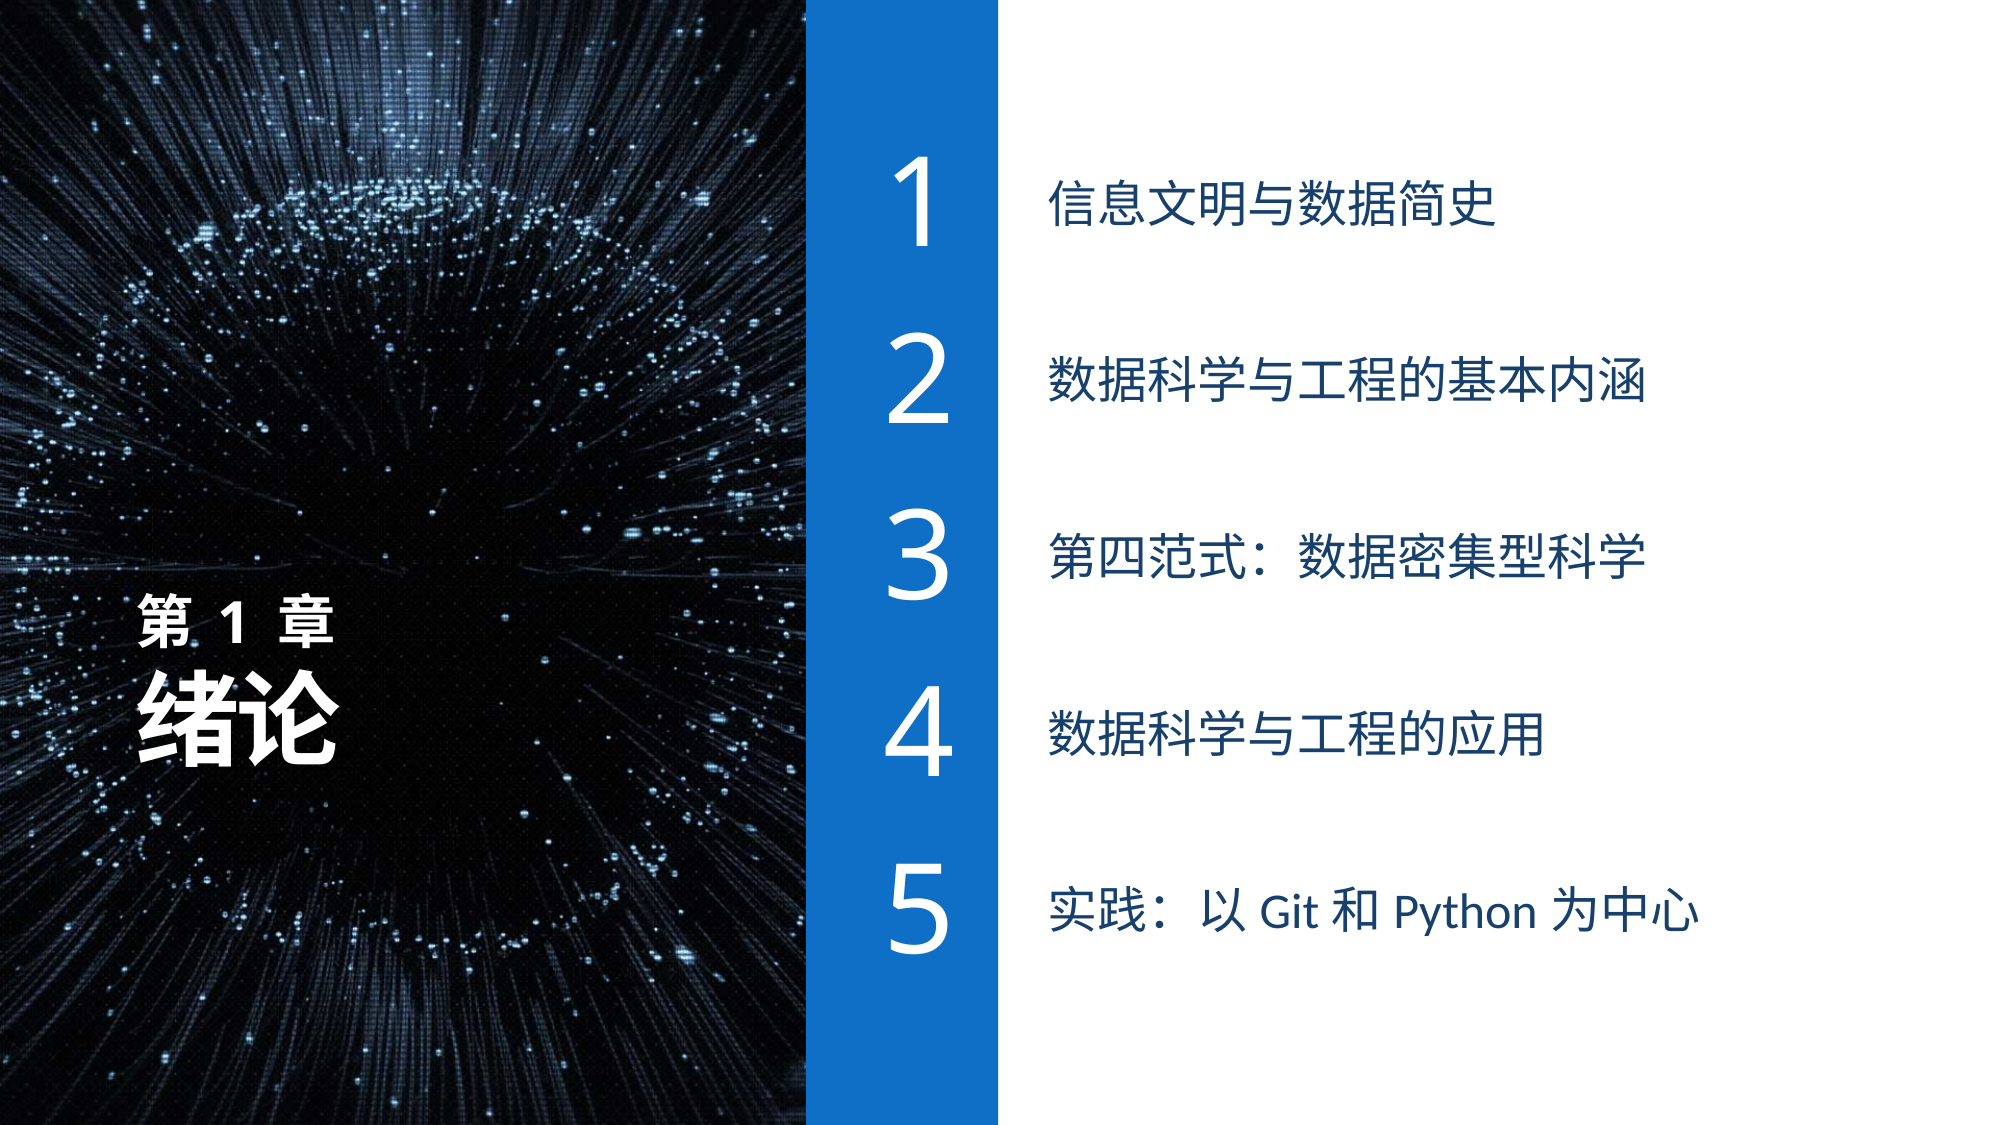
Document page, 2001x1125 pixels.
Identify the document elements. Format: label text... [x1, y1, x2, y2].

list 1 [833, 144, 956, 269]
list 2 [833, 320, 956, 445]
list 实践：以Git和Python为中心 [1032, 850, 1821, 975]
list 数据科学与工程的应用 [1032, 674, 1821, 798]
list 5 [833, 850, 956, 975]
picture [0, 0, 806, 1125]
list 3 [833, 497, 956, 622]
list 第四范式：数据密集型科学 [1032, 497, 1821, 622]
list 数据科学与工程的基本内涵 [1032, 320, 1821, 445]
list 信息文明与数据简史 [1032, 144, 1821, 269]
list 4 [833, 674, 956, 798]
